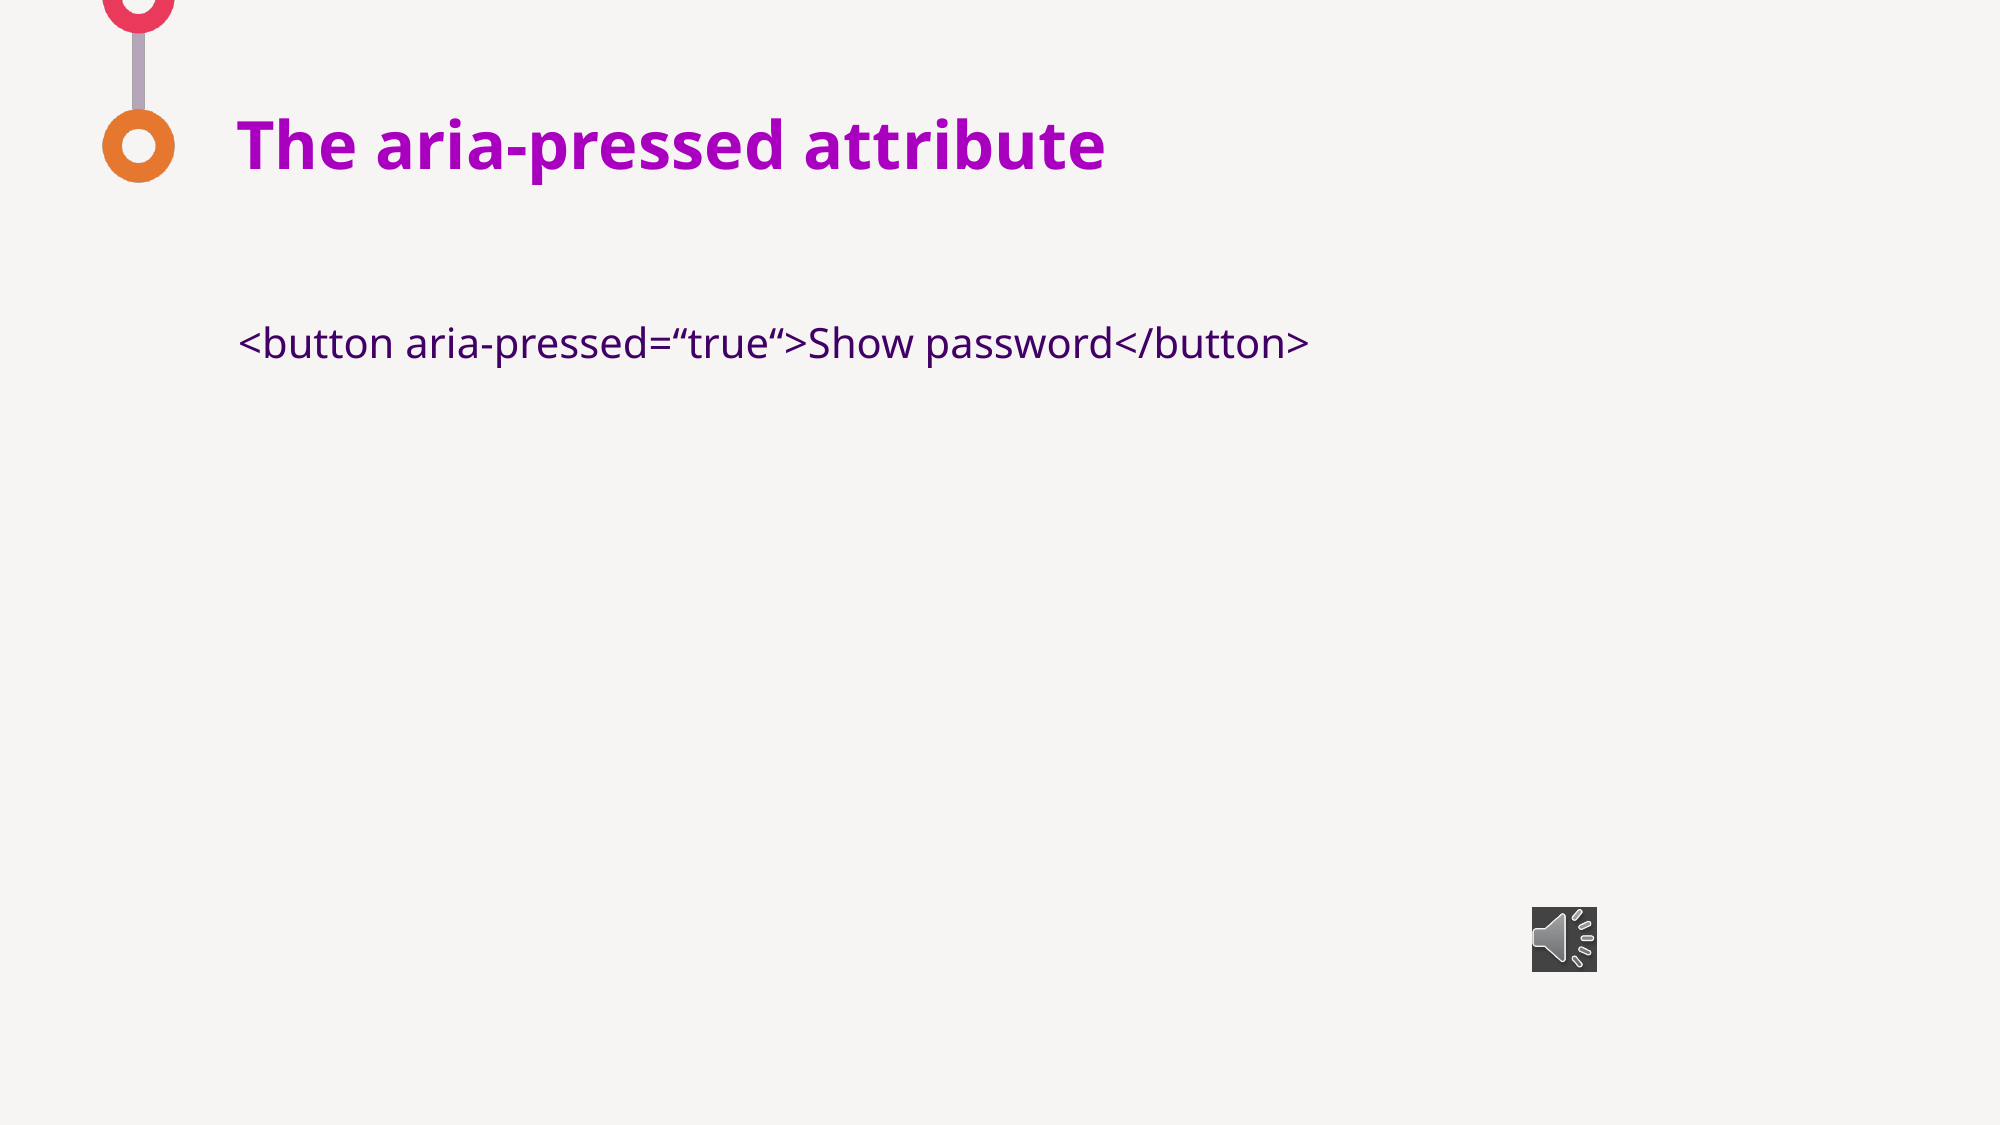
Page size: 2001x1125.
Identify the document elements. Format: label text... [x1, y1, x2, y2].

picture [100, 0, 179, 192]
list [1531, 906, 1599, 973]
title The aria-pressed attribute [236, 111, 1388, 278]
list <button aria-pressed=“true“>Show password</button> [236, 311, 1387, 1054]
